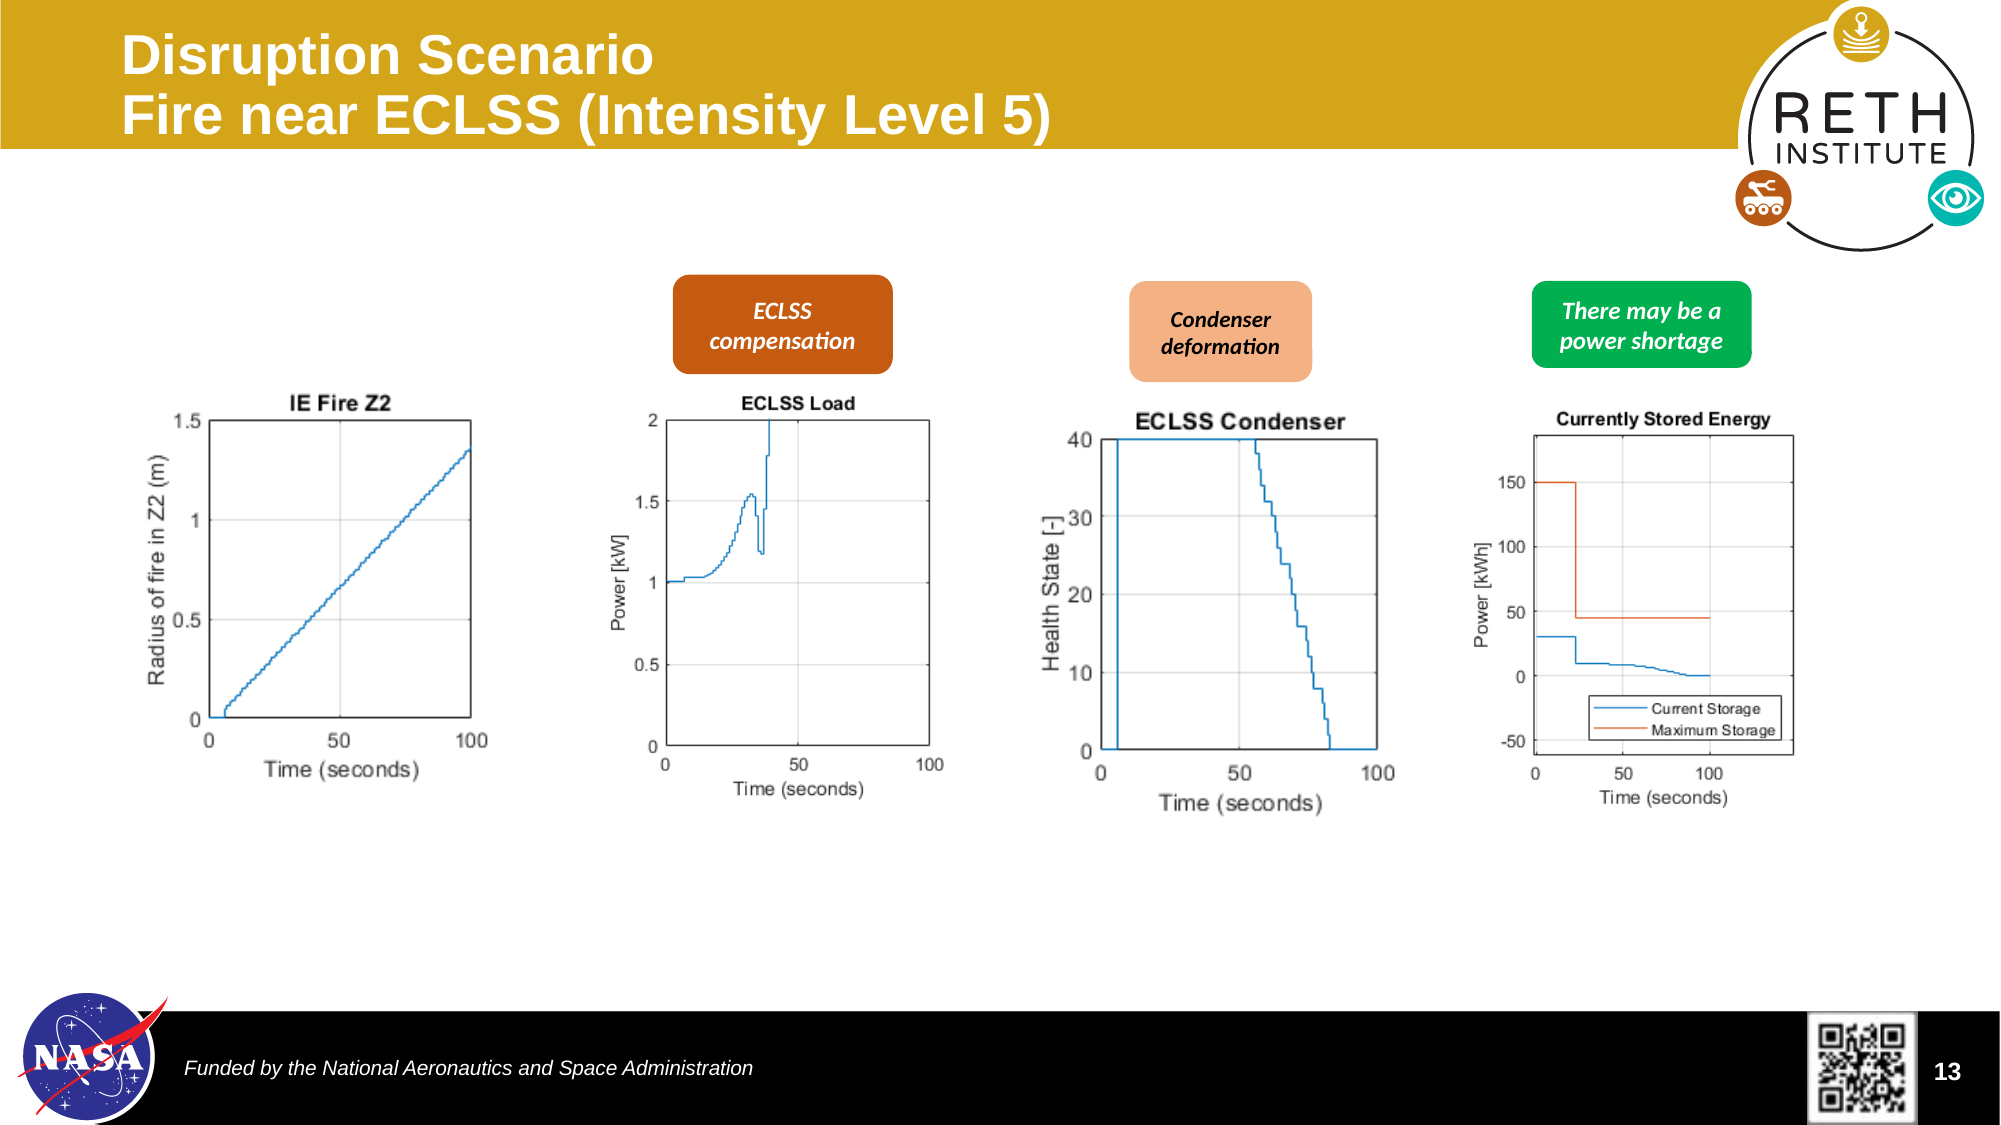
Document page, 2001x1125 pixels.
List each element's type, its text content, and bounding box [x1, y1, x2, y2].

text_box Condenser deformation [1128, 280, 1314, 384]
text_box ECLSS compensation [671, 273, 894, 376]
picture [0, 0, 2000, 1125]
text_box There may be a power shortage [1530, 279, 1753, 369]
text_box Disruption Scenario Fire near ECLSS (Intensity Level 5) [105, 11, 1845, 162]
slide_number 13 [1526, 1016, 1977, 1125]
